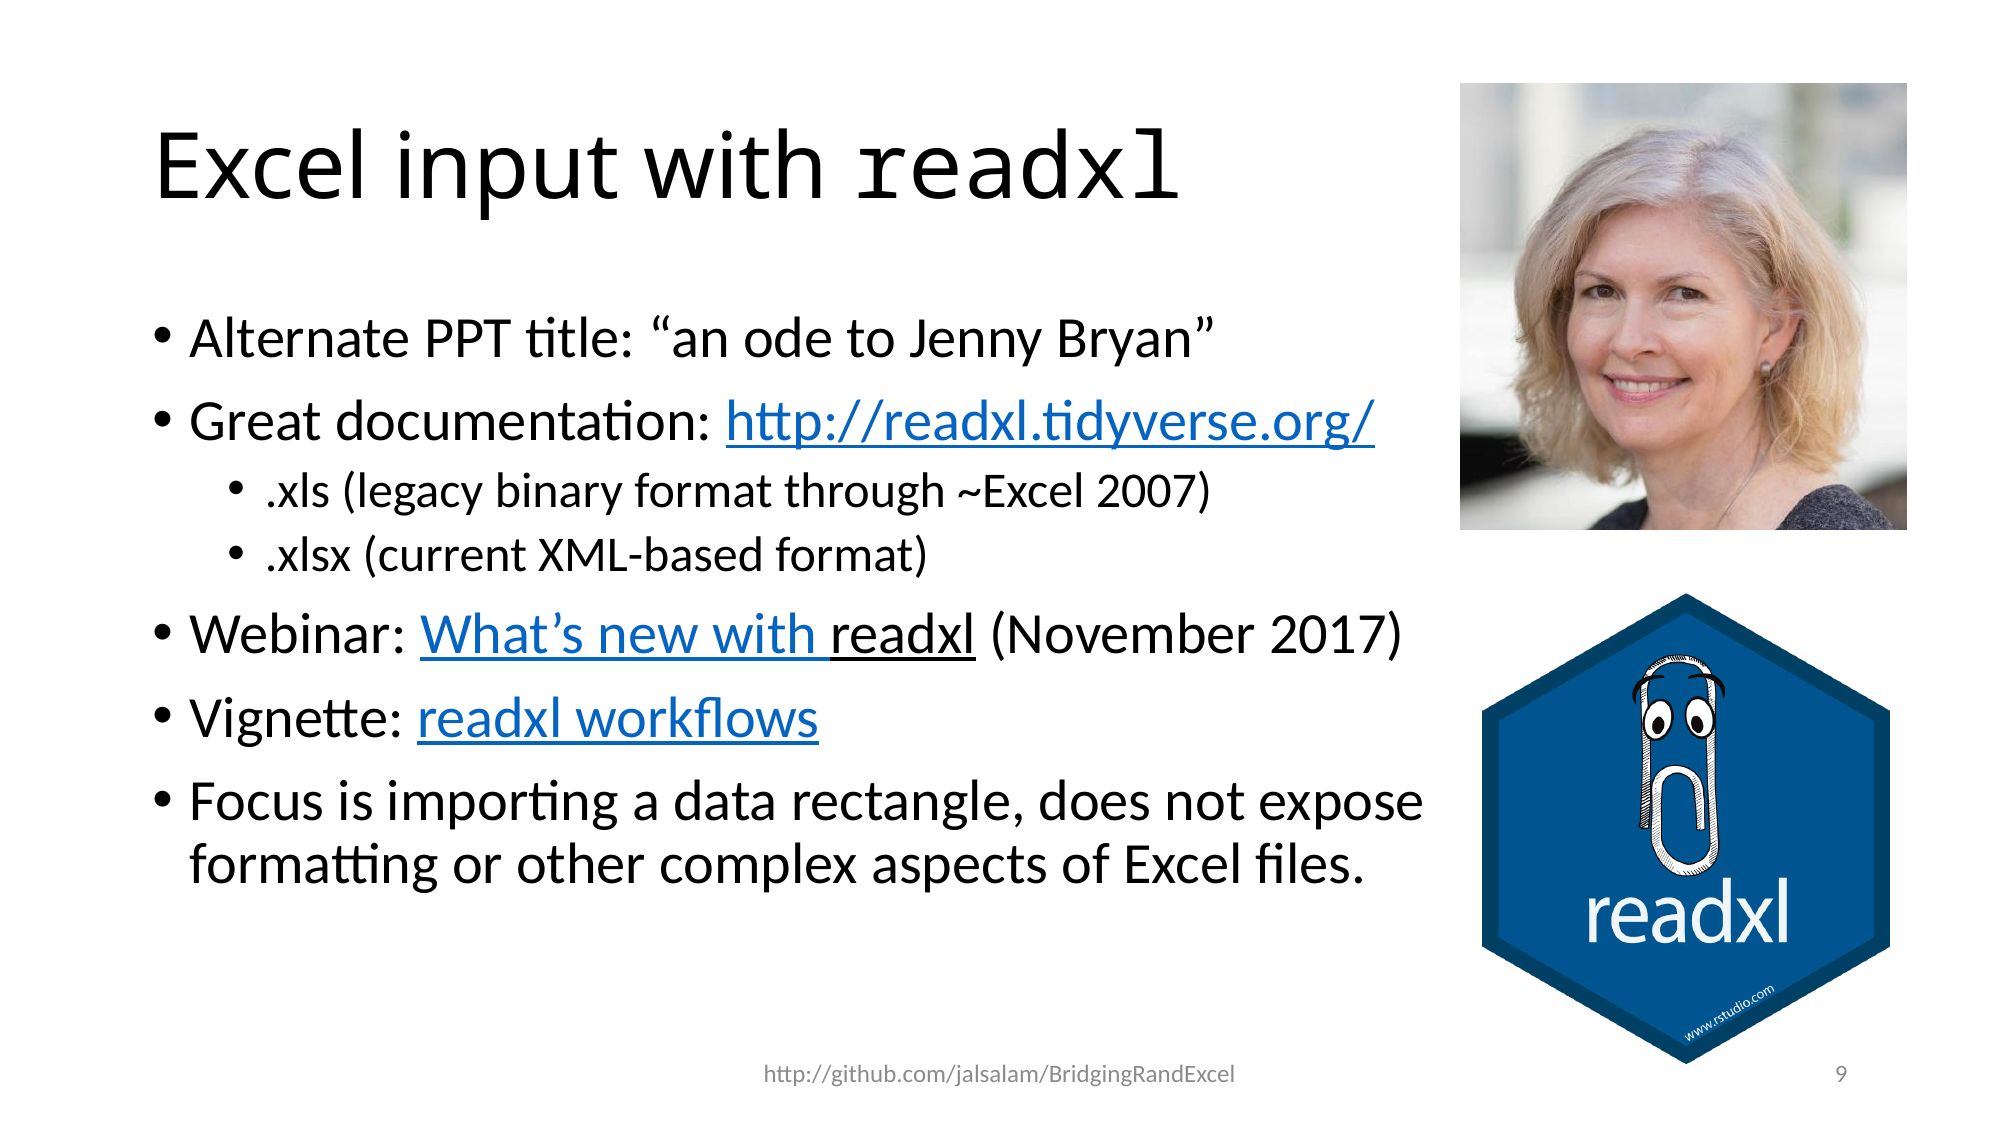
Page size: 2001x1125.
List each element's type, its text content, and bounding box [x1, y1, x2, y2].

footer http://github.com/jalsalam/BridgingRandExcel [662, 1042, 1338, 1103]
slide_number 9 [1412, 1042, 1863, 1103]
picture [1482, 592, 1890, 1065]
list Alternate PPT title: “an ode to Jenny Bryan” Great documentation: http://readxl.tidyverse.org/ .xls (legacy binary format through ~Excel 2007) .xlsx (current XML-based format) Webinar: What’s new with readxl (November 2017) Vignette: readxl workflows Focus is importing a data rectangle, does not expose formatting or other complex aspects of Excel files. [137, 299, 1483, 1014]
picture [1460, 83, 1907, 530]
title Excel input with readxl [137, 59, 1863, 278]
